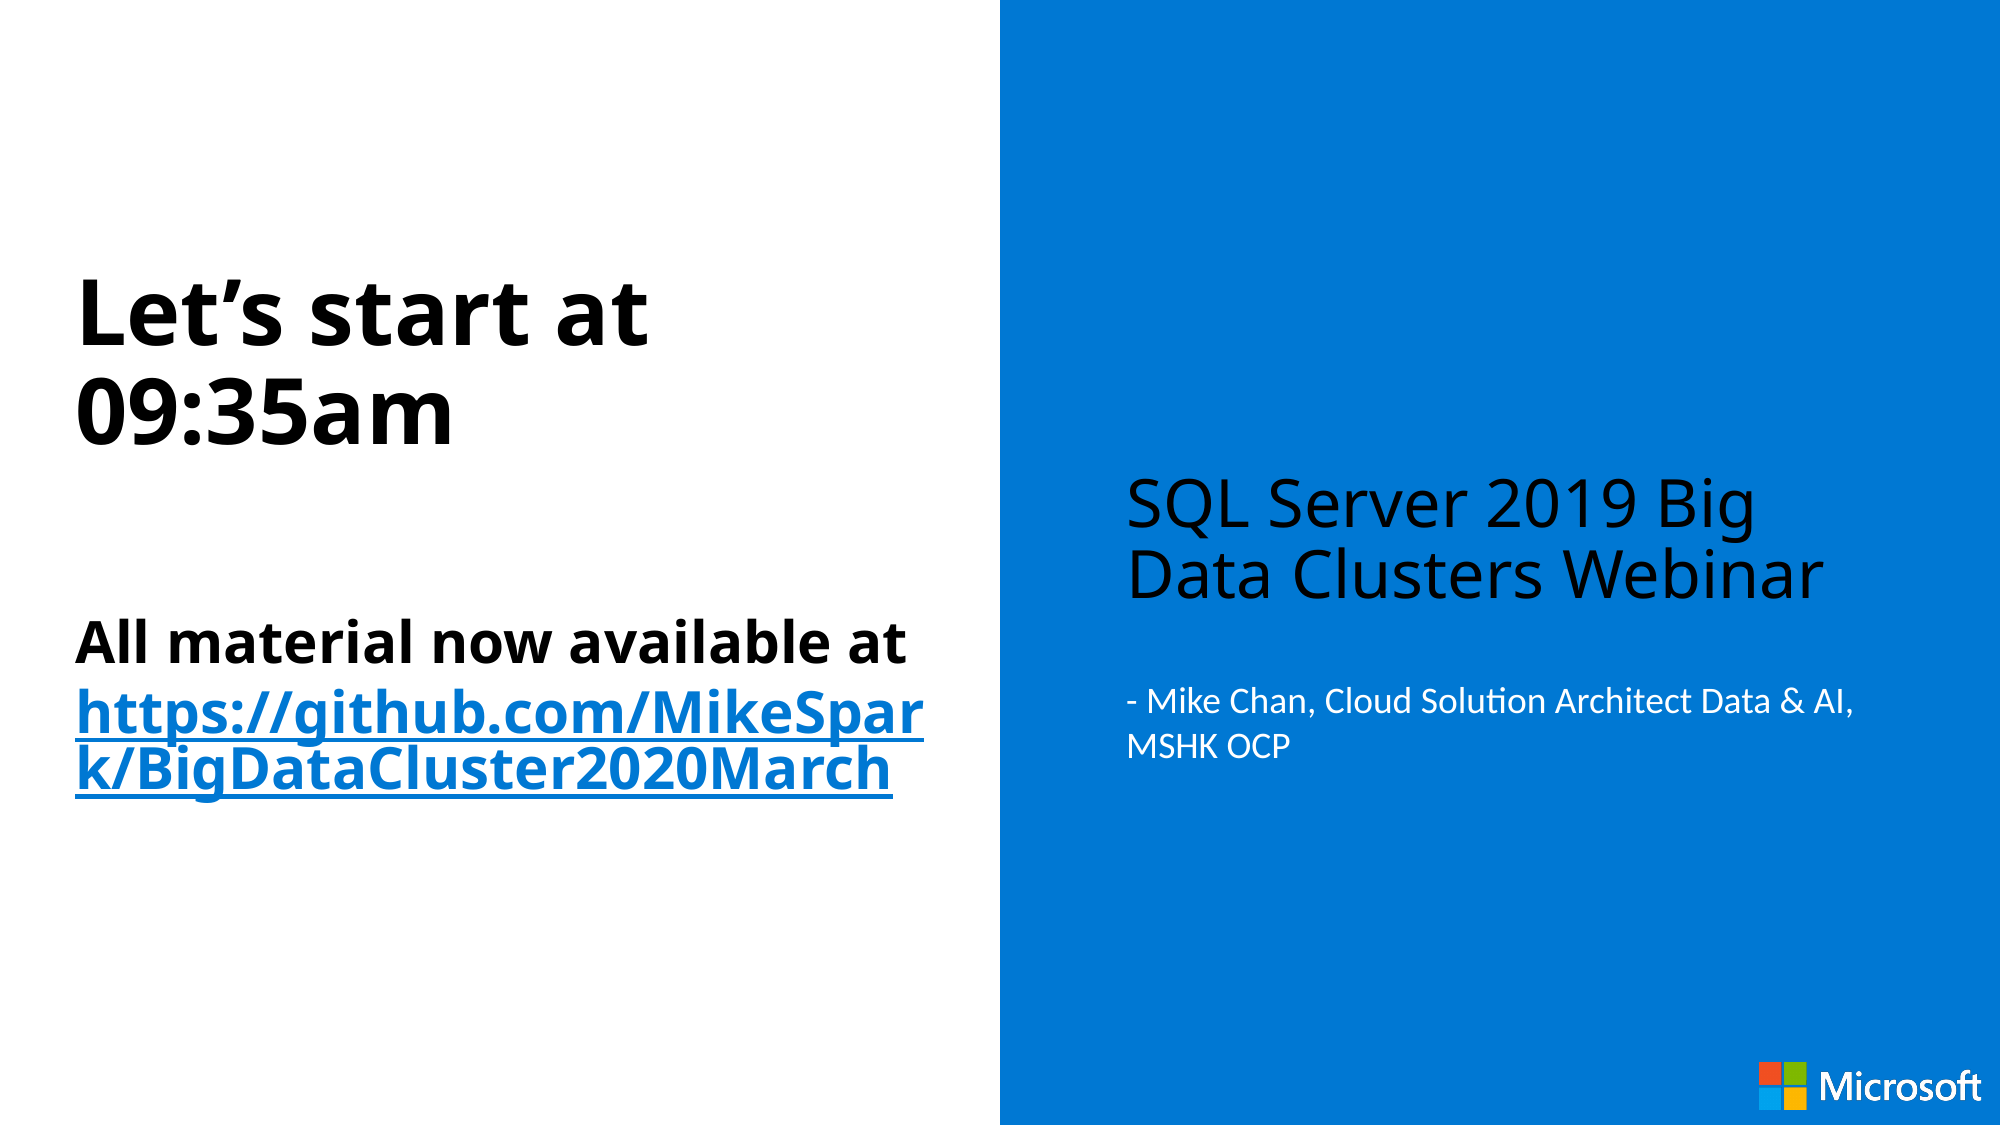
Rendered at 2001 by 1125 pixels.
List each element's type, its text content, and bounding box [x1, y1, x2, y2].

title SQL Server 2019 Big Data Clusters Webinar [1111, 307, 1920, 776]
list Let’s start at 09:35am [60, 247, 943, 592]
list All material now available at https://github.com/MikeSpark/BigDataCluster2020March [60, 605, 943, 902]
text_box - Mike Chan, Cloud Solution Architect Data & AI, MSHK OCP [1111, 669, 1915, 774]
picture [1759, 1062, 1982, 1110]
